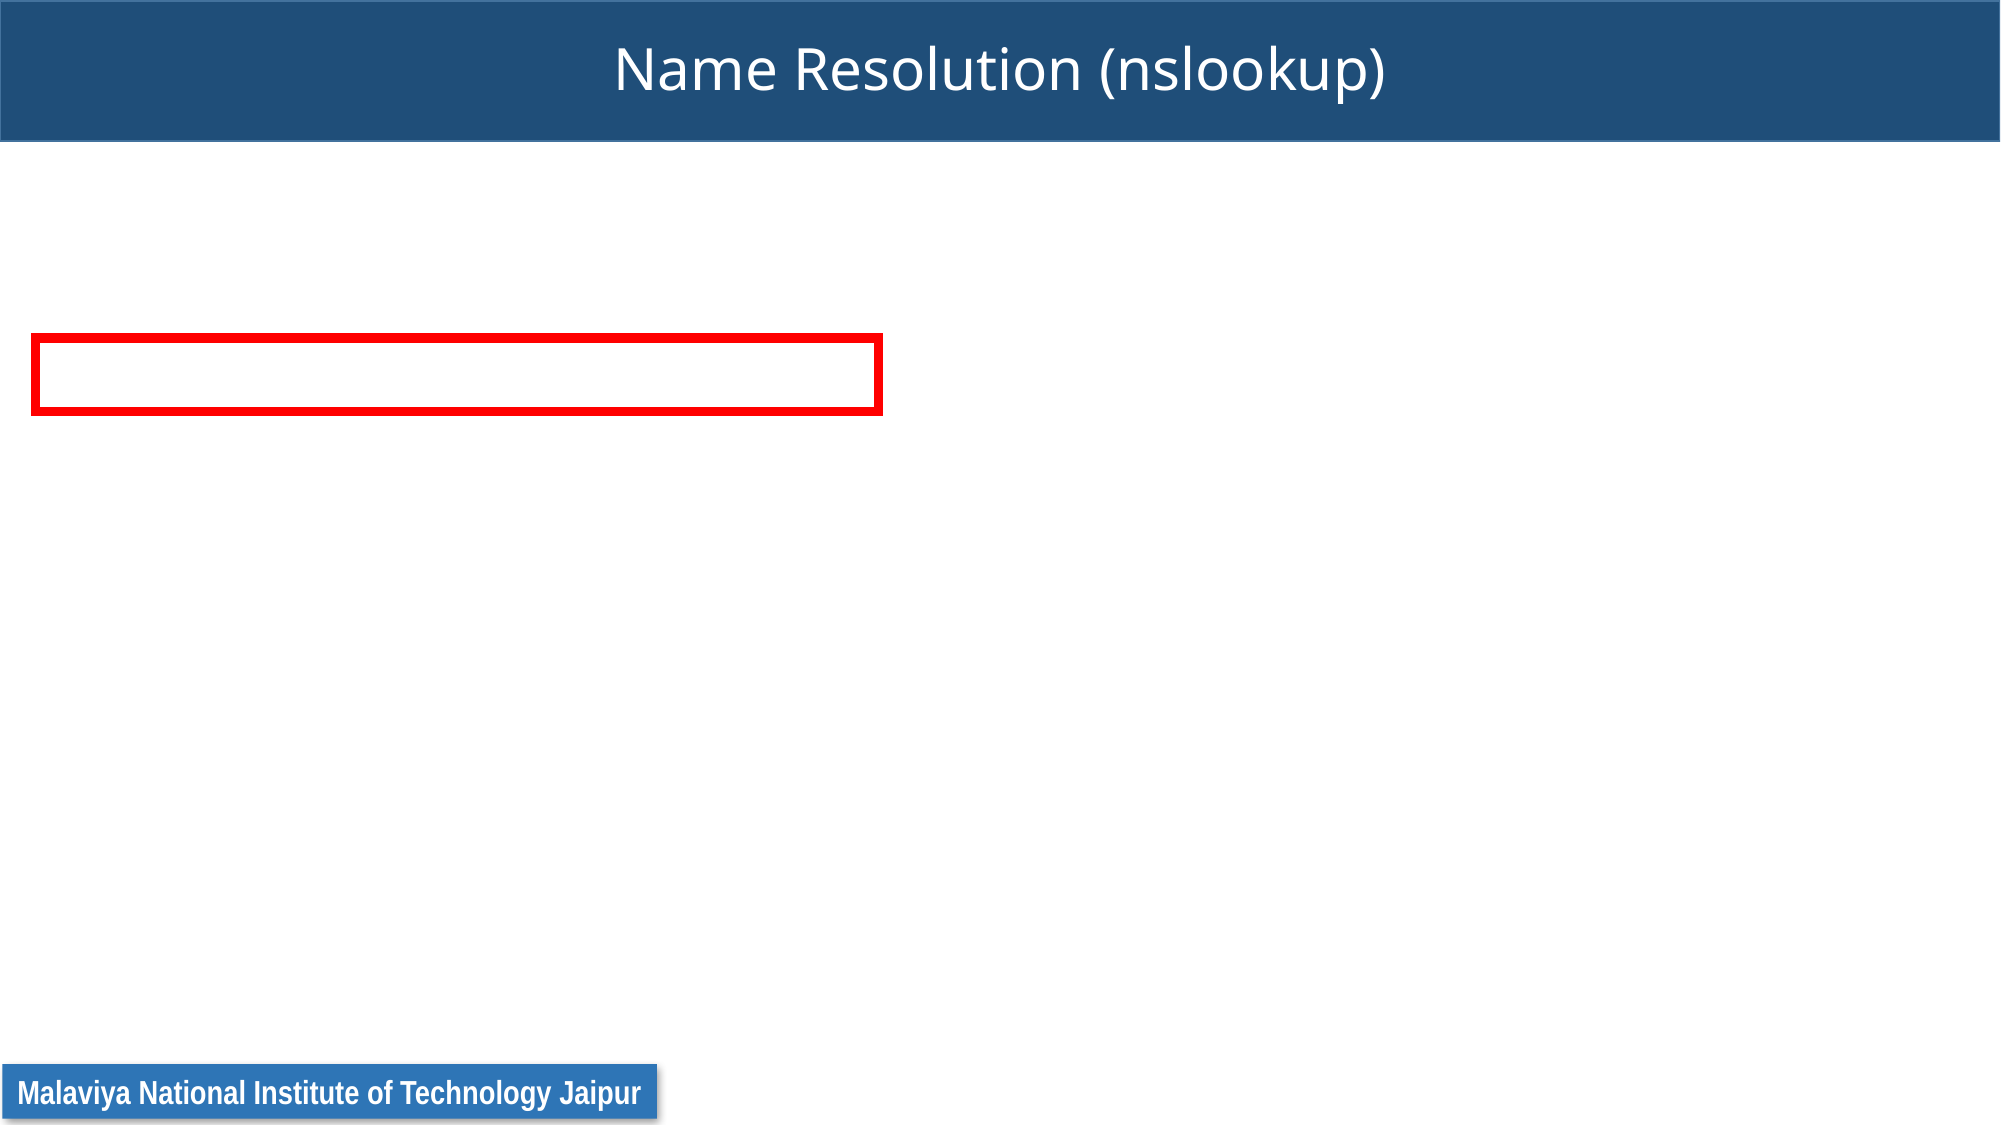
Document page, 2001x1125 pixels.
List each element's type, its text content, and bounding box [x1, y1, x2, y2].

title Name Resolution (nslookup) [0, 1, 2000, 141]
text_box [35, 337, 879, 413]
